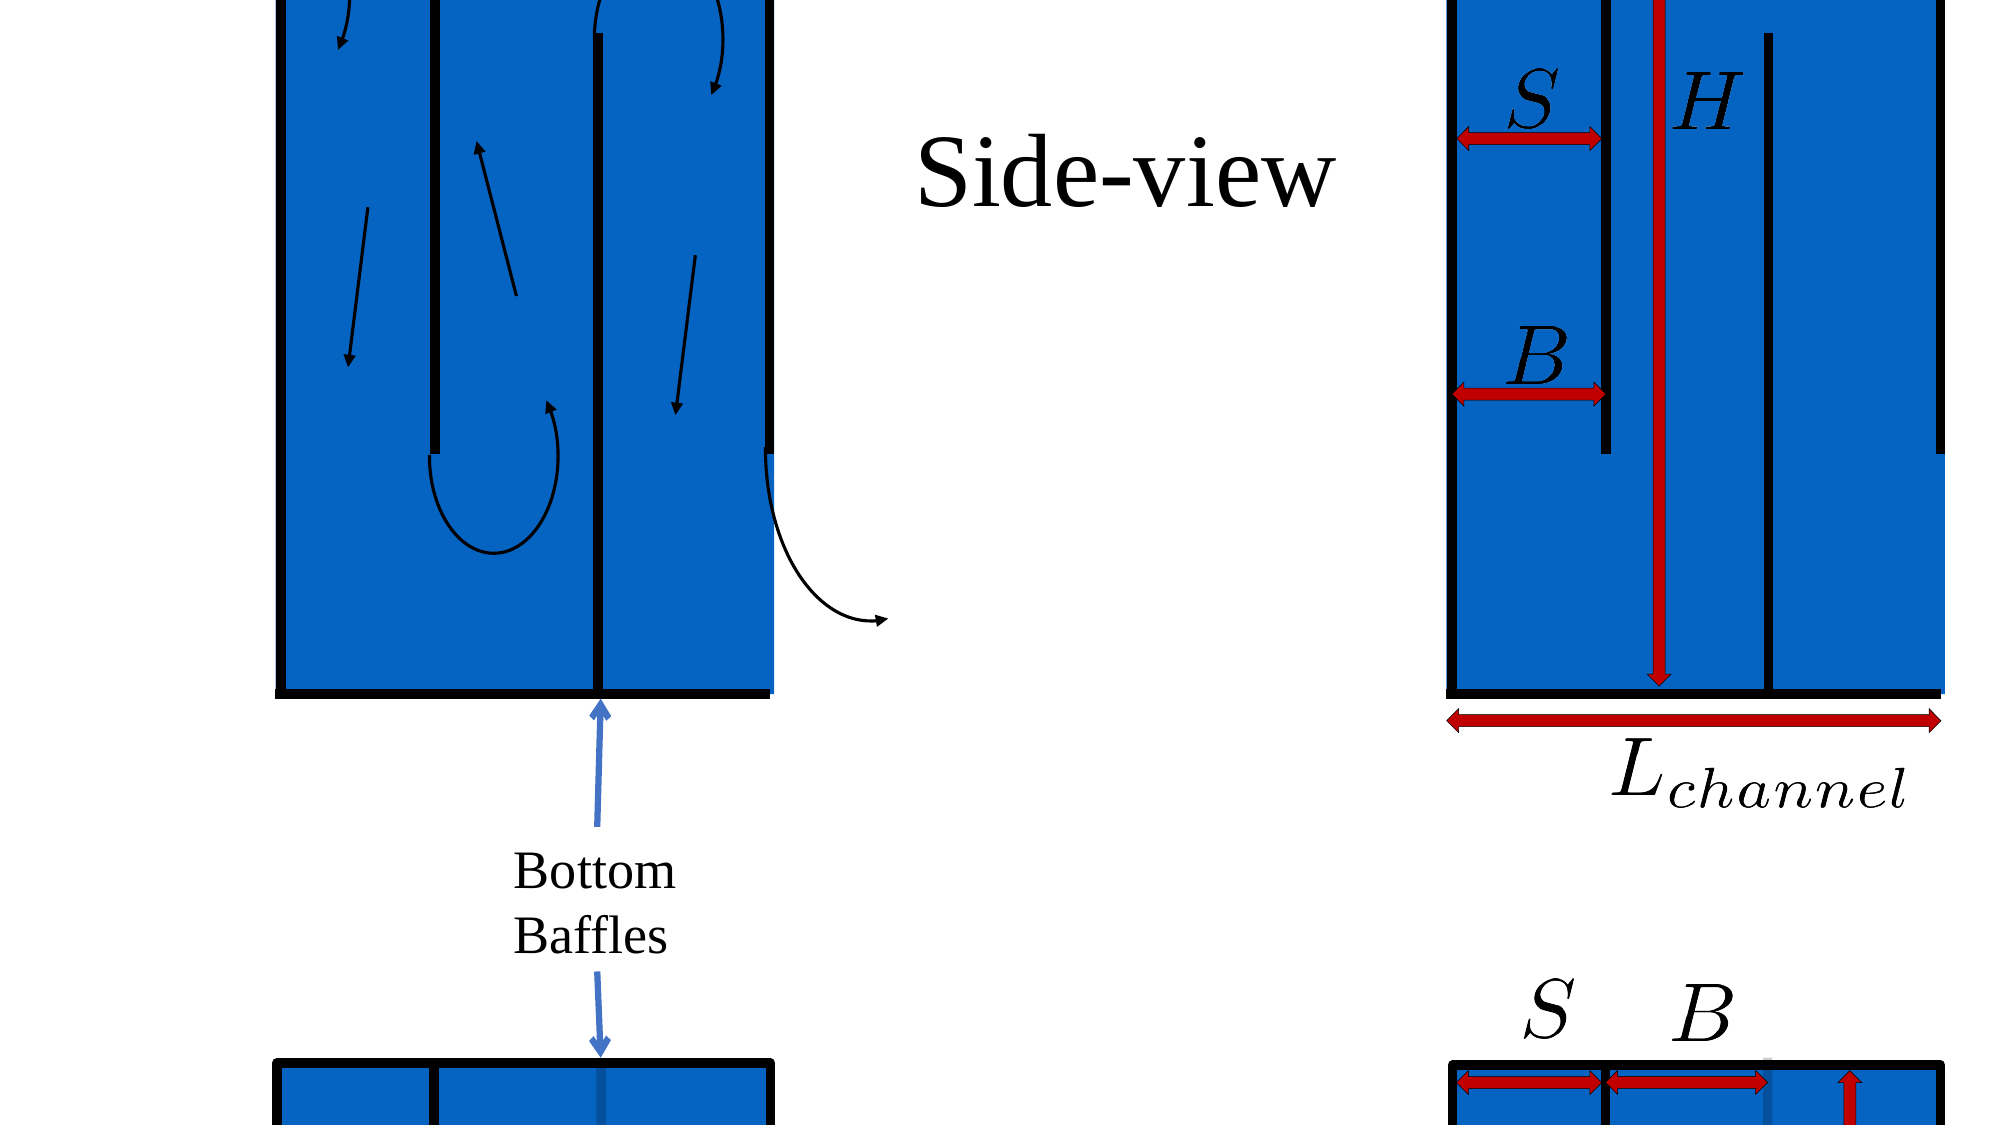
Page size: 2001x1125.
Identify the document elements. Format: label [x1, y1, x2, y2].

text_box [0, 0, 2000, 1125]
